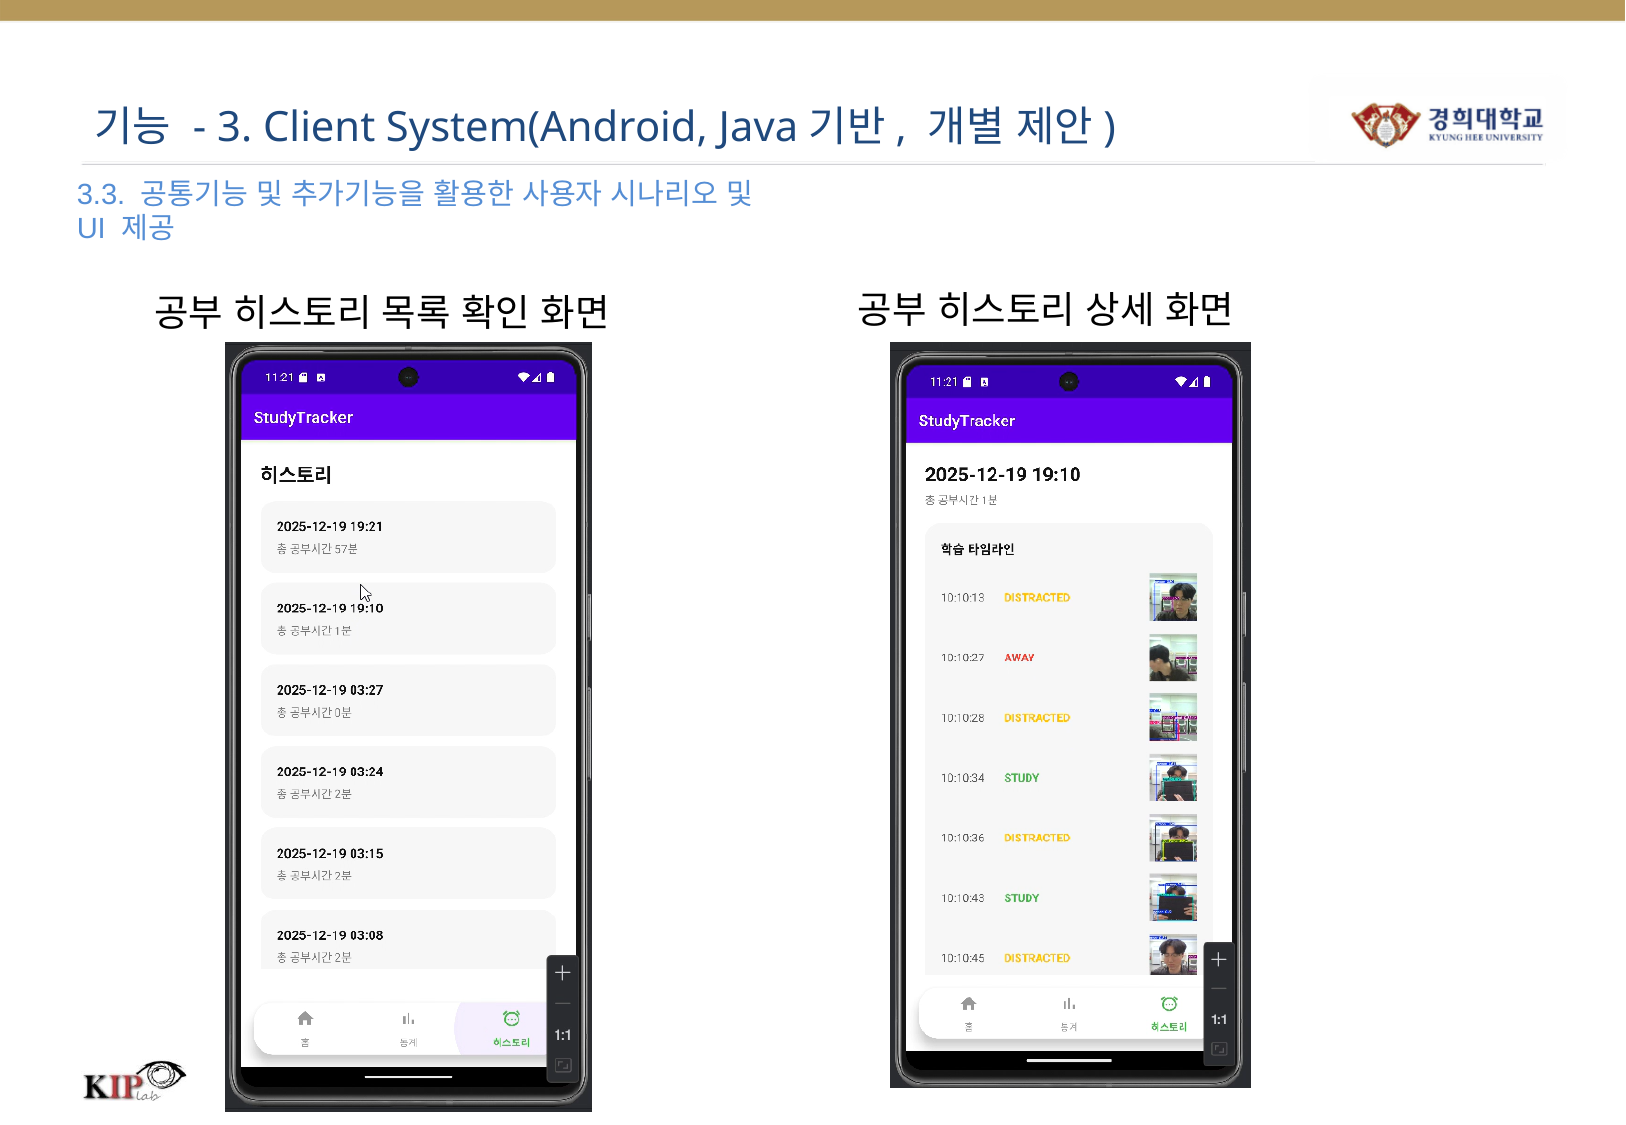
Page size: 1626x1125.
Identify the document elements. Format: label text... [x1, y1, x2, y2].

title 기능 - 3. Client System(Android, Java기반, 개별 제안) [94, 100, 1531, 151]
picture [0, 0, 1625, 1125]
text_box 공부 히스토리 목록 확인 화면 [139, 281, 677, 342]
text_box 공부 히스토리 상세 화면 [843, 278, 1285, 339]
text_box 3.3. 공통기능 및 추가기능을 활용한 사용자 시나리오 및 UI 제공 [74, 174, 782, 315]
